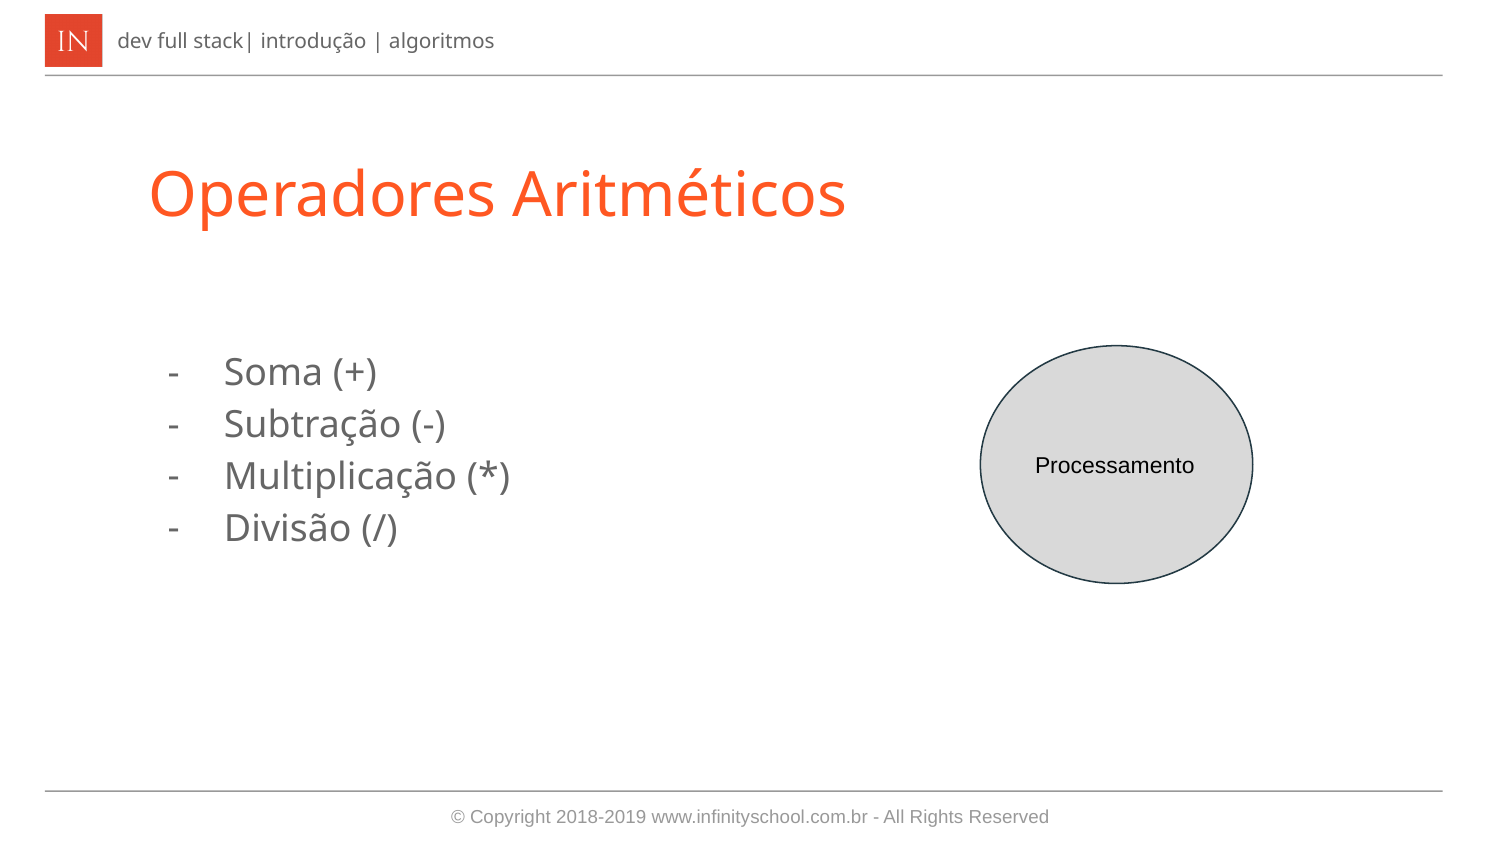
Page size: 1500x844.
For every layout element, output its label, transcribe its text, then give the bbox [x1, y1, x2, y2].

text_box Operadores Aritméticos [134, 138, 1366, 296]
text_box Soma (+) Subtração (-) Multiplicação (*) Divisão (/) [134, 326, 1366, 729]
text_box Processamento [980, 345, 1253, 584]
picture [44, 14, 109, 74]
